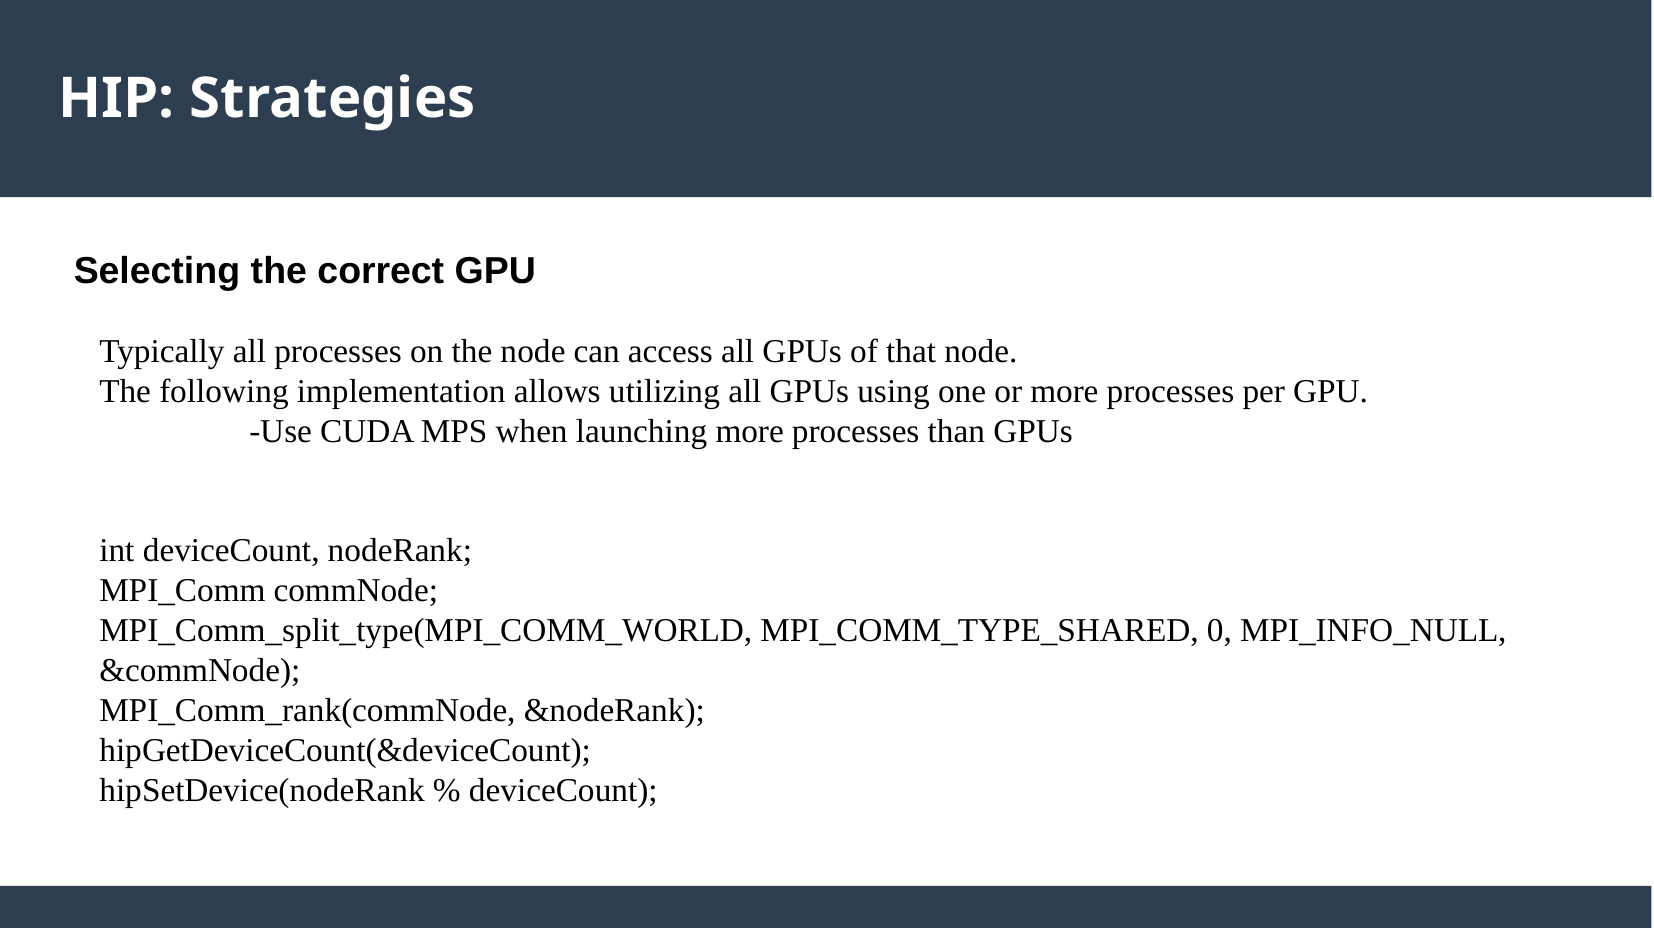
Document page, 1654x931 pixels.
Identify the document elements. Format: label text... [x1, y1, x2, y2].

text_box HIP: Strategies [58, 37, 1593, 153]
text_box Selecting the correct GPU [58, 238, 974, 295]
text_box Typically all processes on the node can access all GPUs of that node. The following implementation allows utilizing all GPUs using one or more processes per GPU. -Use CUDA MPS when launching more processes than GPUs int deviceCount, nodeRank; MPI_Comm commNode; MPI_Comm_split_type(MPI_COMM_WORLD, MPI_COMM_TYPE_SHARED, 0, MPI_INFO_NULL, &commNode); MPI_Comm_rank(commNode, &nodeRank); hipGetDeviceCount(&deviceCount); hipSetDevice(nodeRank % deviceCount); [84, 321, 1535, 797]
